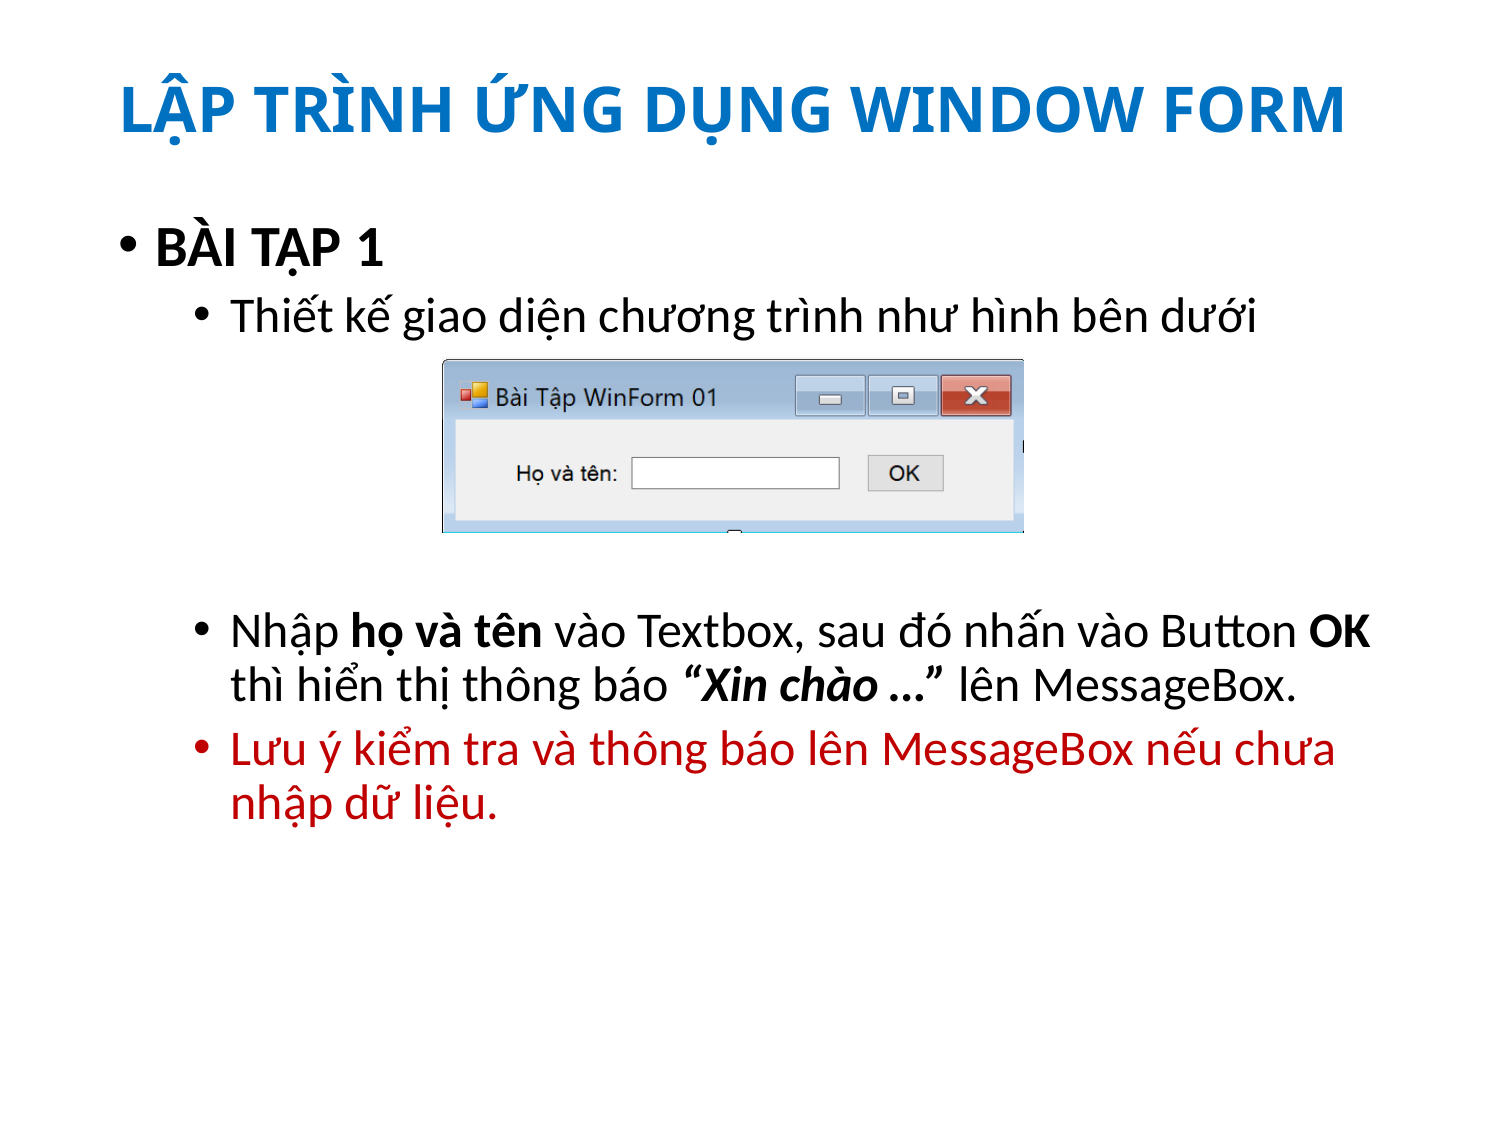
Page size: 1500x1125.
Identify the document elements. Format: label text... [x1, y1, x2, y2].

title LẬP TRÌNH ỨNG DỤNG WINDOW FORM [103, 38, 1397, 185]
picture [442, 357, 1024, 533]
list BÀI TẬP 1 Thiết kế giao diện chương trình như hình bên dưới Nhập họ và tên vào Textbox, sau đó nhấn vào Button OK thì hiển thị thông báo “Xin chào …” lên MessageBox. Lưu ý kiểm tra và thông báo lên MessageBox nếu chưa nhập dữ liệu. [103, 208, 1397, 1014]
